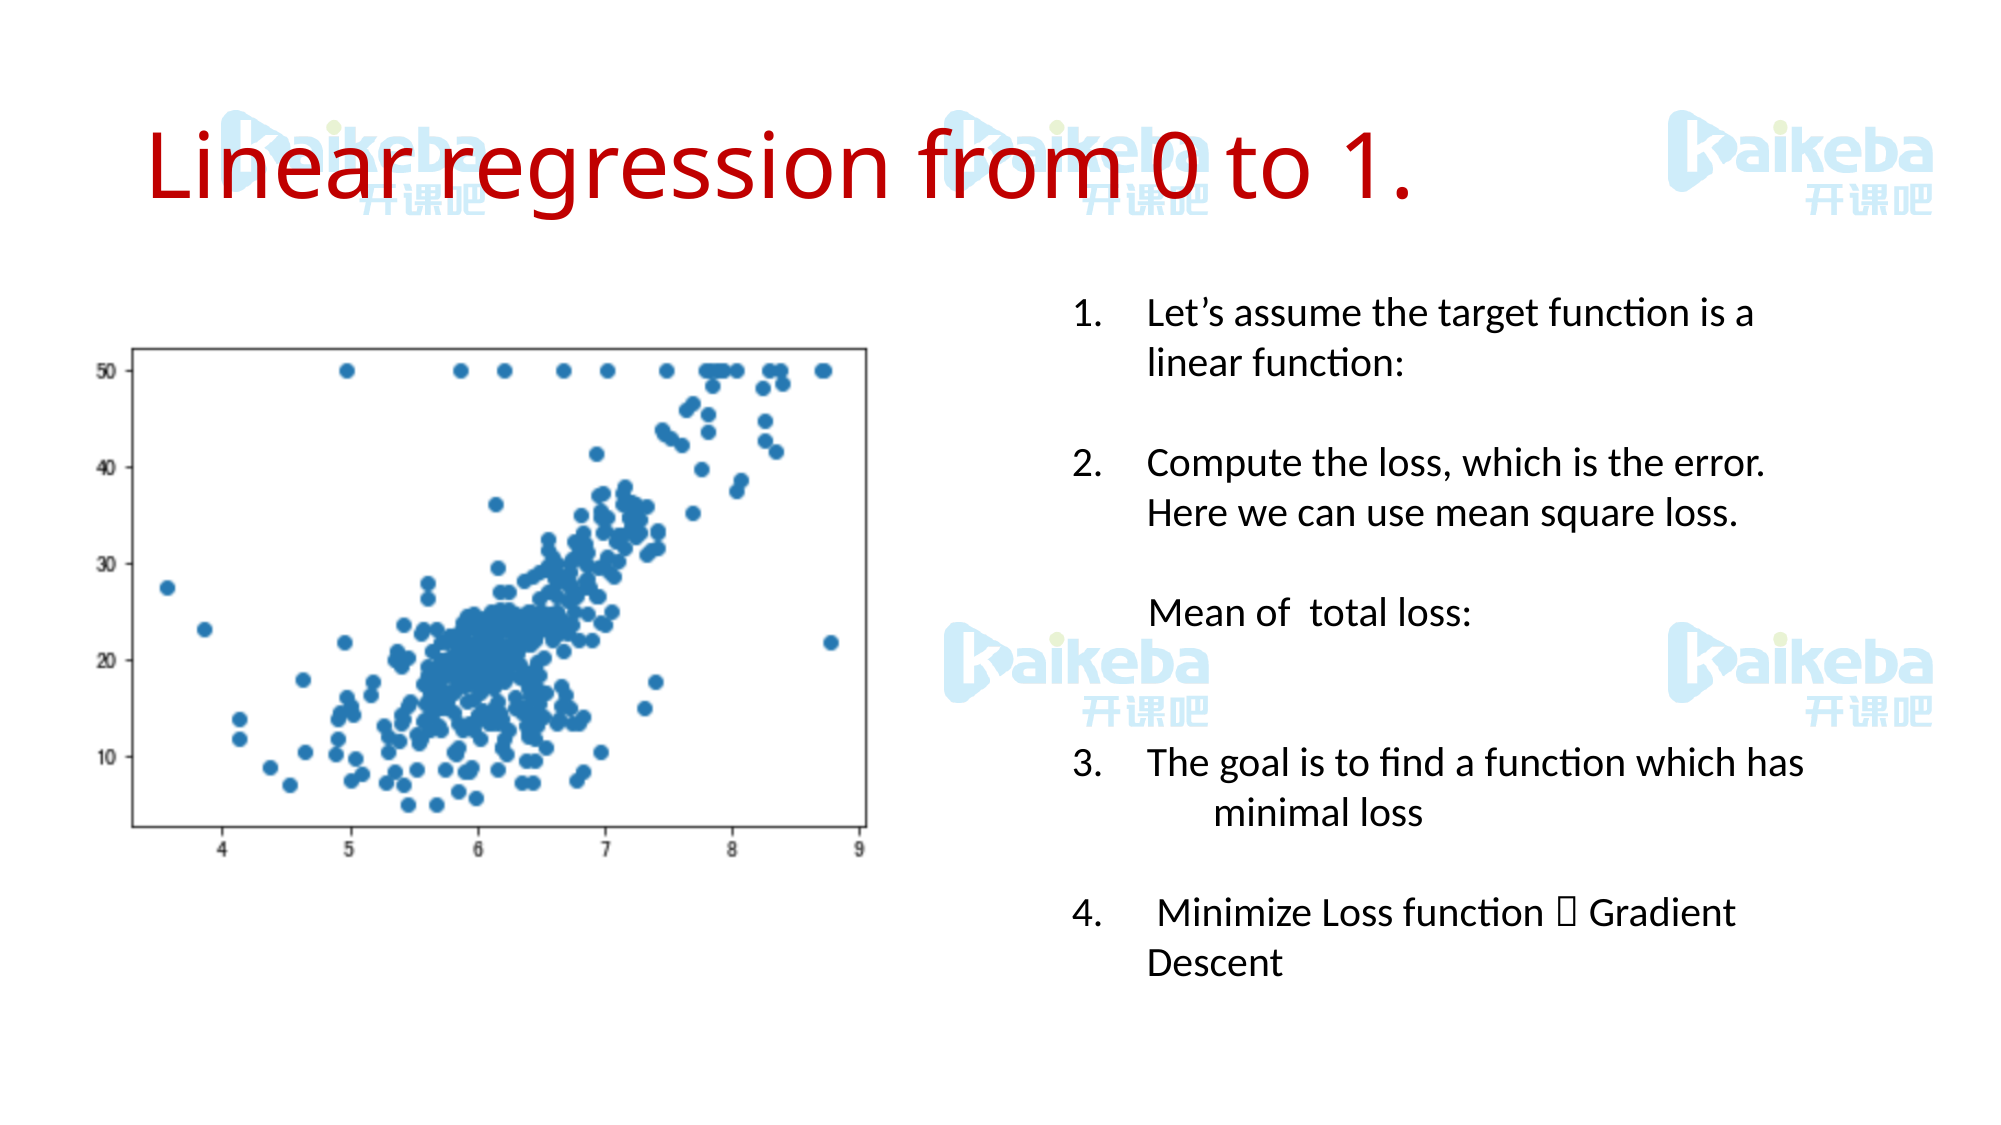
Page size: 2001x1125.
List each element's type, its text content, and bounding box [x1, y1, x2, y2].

title Linear regression from 0 to 1. [136, 59, 1863, 278]
picture [68, 325, 910, 872]
